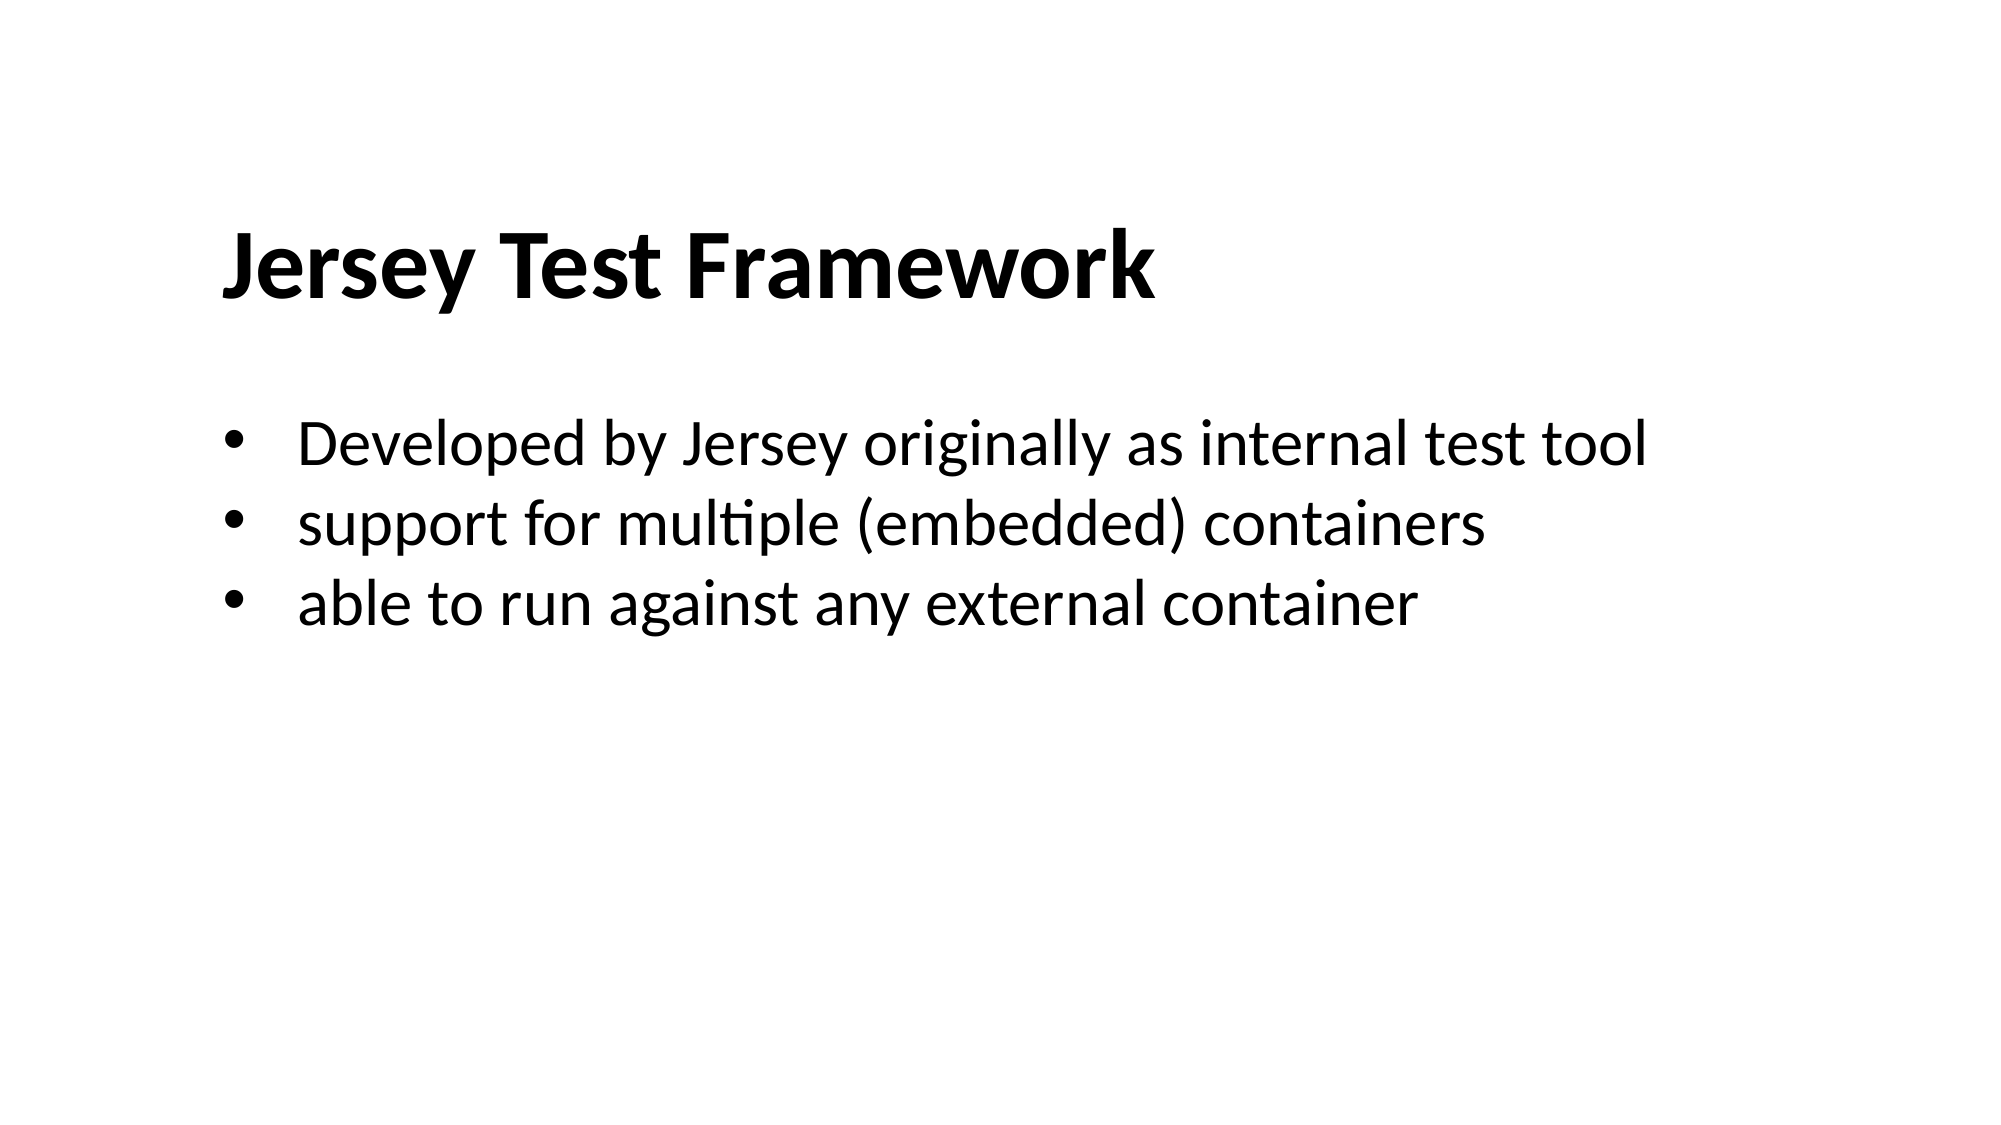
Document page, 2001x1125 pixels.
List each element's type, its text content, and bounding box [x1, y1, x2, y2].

text_box Jersey Test Framework Developed by Jersey originally as internal test tool support for multiple (embedded) containers able to run against any external container [207, 191, 1822, 726]
